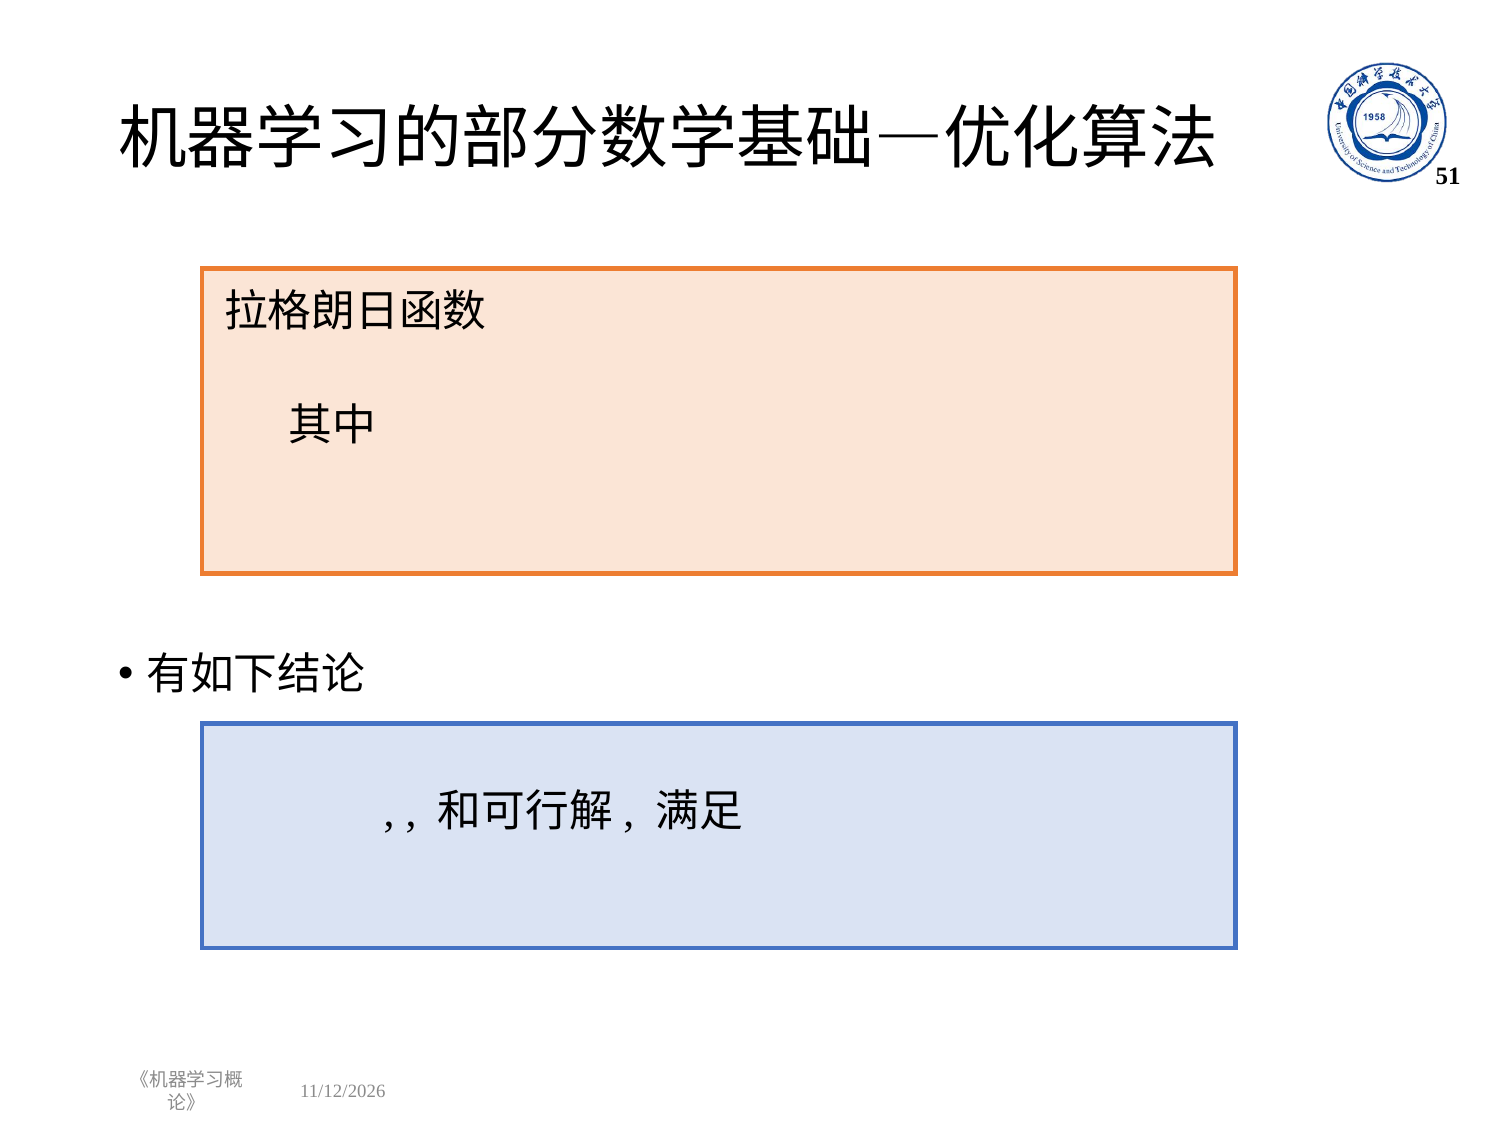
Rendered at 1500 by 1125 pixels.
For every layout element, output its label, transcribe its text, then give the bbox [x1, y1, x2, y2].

text_box [201, 268, 1236, 575]
text_box [201, 722, 1236, 949]
picture [1397, 59, 1450, 144]
slide_number 51 [1372, 144, 1476, 205]
footer 《机器学习概论》 [104, 1068, 270, 1113]
list 有如下结论 [103, 643, 1397, 1053]
text_box 拉格朗日函数 [209, 275, 502, 343]
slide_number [285, 1068, 422, 1113]
title 机器学习的部分数学基础—优化算法 [103, 59, 1397, 221]
